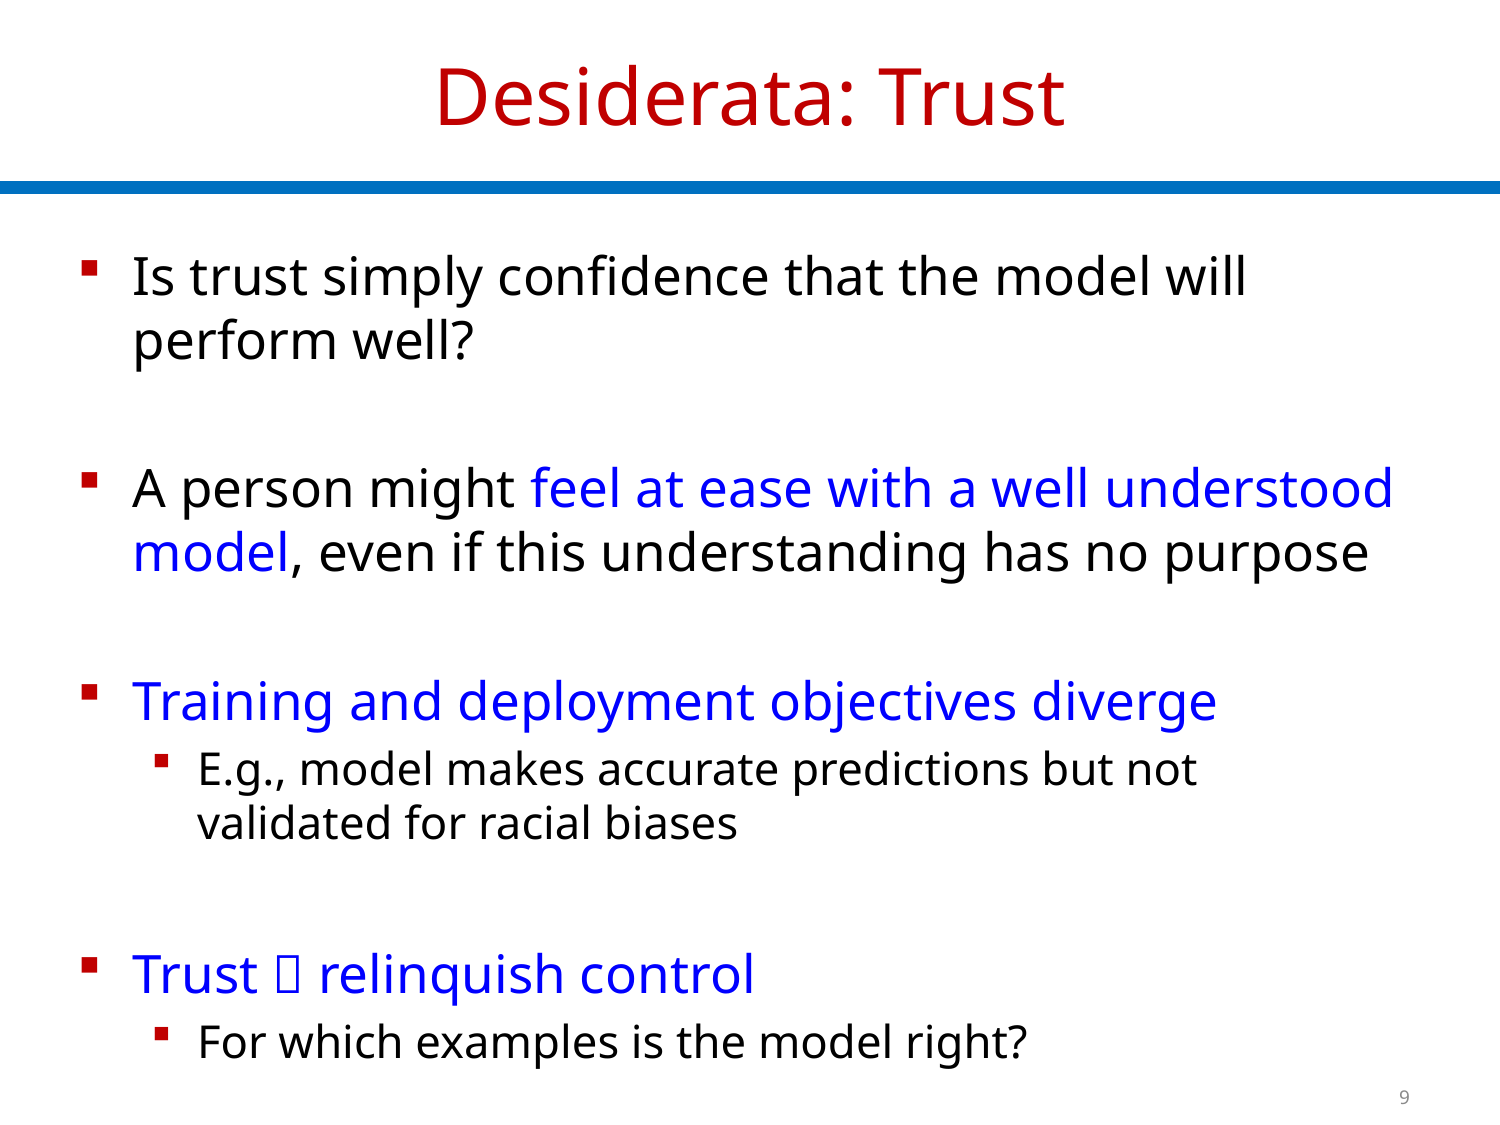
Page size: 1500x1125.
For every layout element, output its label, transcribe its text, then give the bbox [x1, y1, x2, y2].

title Desiderata: Trust [0, 0, 1500, 188]
slide_number 9 [1074, 1085, 1425, 1112]
list Is trust simply confidence that the model will perform well? A person might feel at ease with a well understood model, even if this understanding has no purpose Training and deployment objectives diverge E.g., model makes accurate predictions but not validated for racial biases Trust  relinquish control For which examples is the model right? [62, 235, 1413, 1086]
